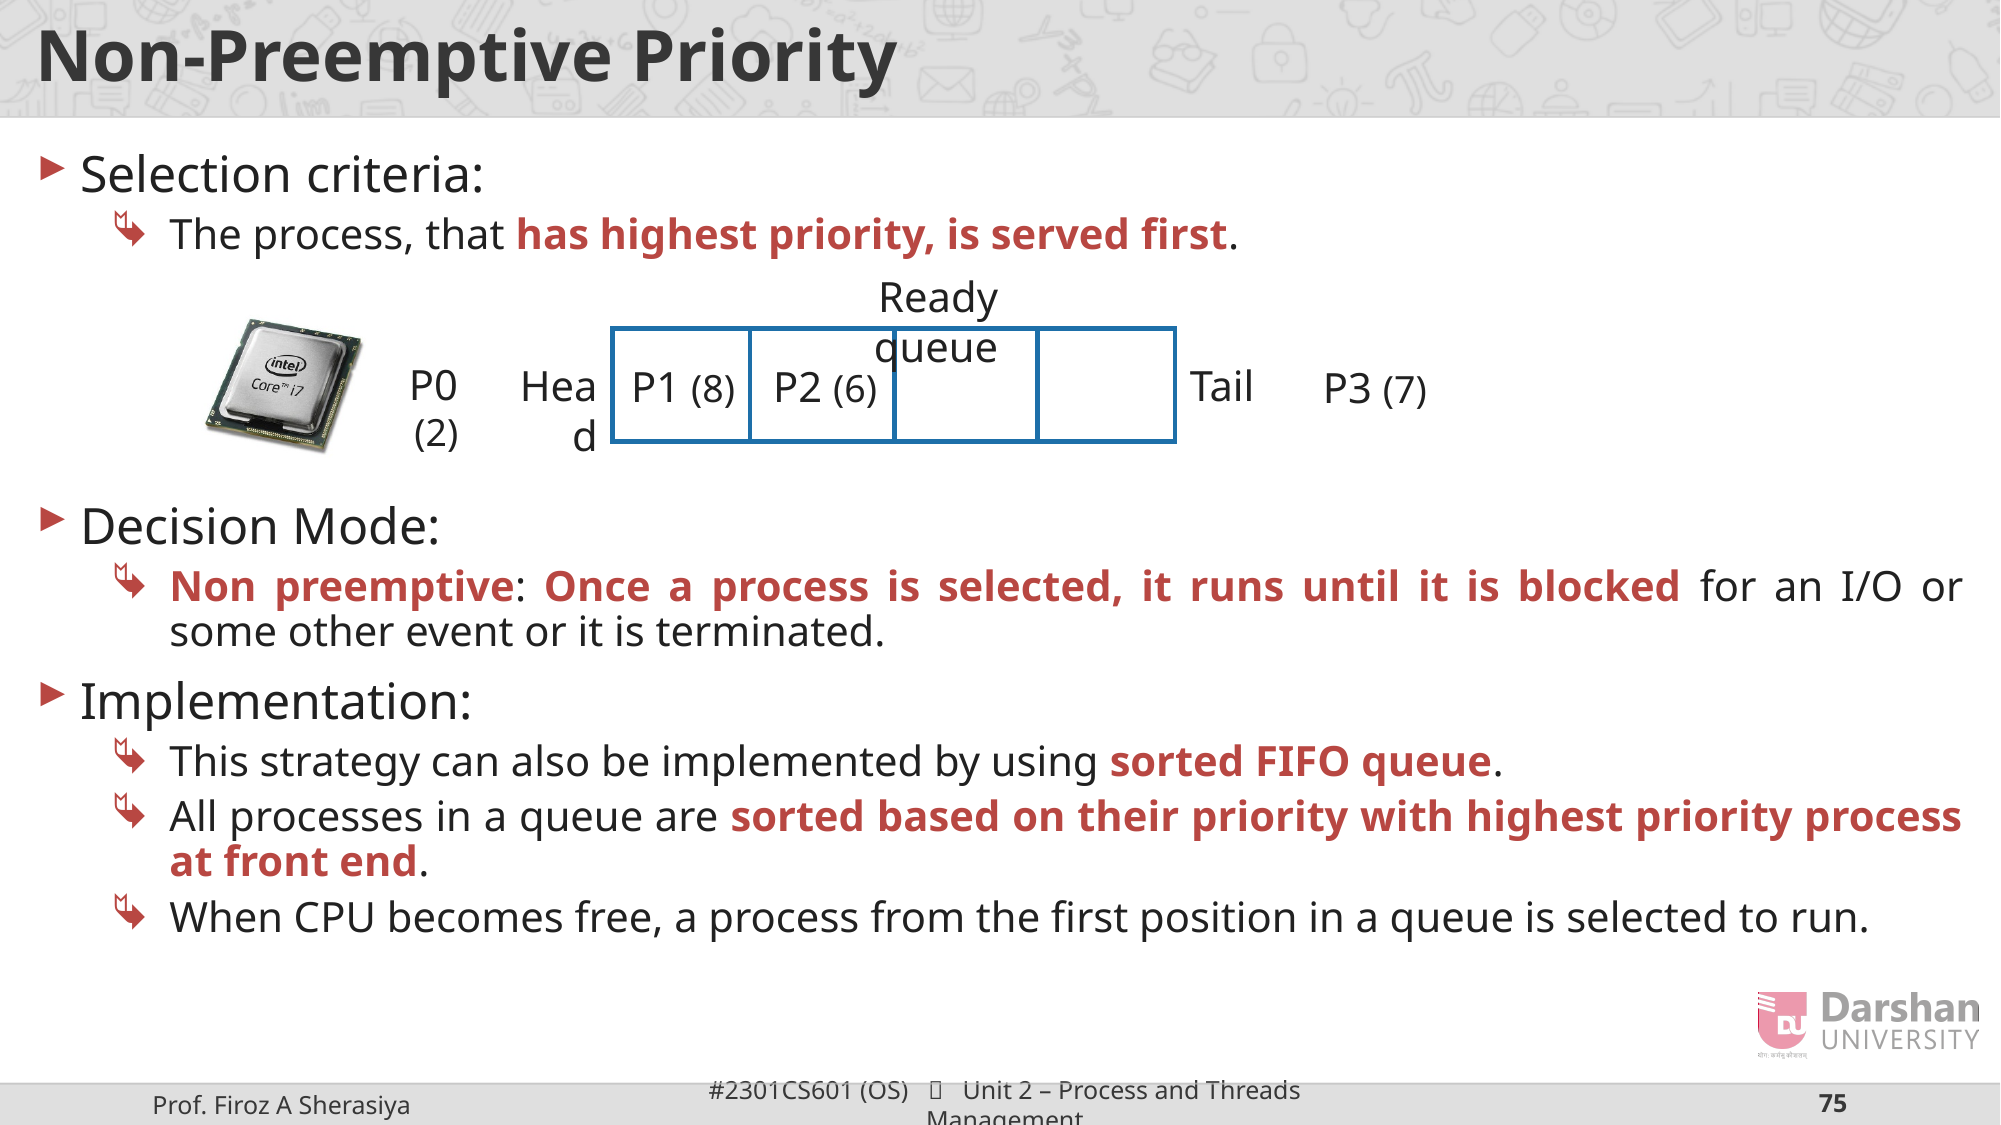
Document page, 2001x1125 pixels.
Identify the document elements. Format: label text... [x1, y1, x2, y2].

text_box Head [492, 352, 613, 467]
text_box P1 (8) [614, 353, 749, 419]
text_box [895, 328, 1037, 442]
list Selection criteria: The process, that has highest priority, is served first. Decision Mode: Non preemptive: Once a process is selected, it runs until it is blocked for an I/O or some other event or it is terminated. Implementation: This strategy can also be implemented by using sorted FIFO queue. All processes in a queue are sorted based on their priority with highest priority process at front end. When CPU becomes free, a process from the first position in a queue is selected to run. [21, 141, 1979, 1059]
title Non-Preemptive Priority [0, 0, 2000, 117]
picture [201, 311, 367, 460]
text_box P0 (2) [345, 351, 473, 462]
text_box P2 (6) [756, 353, 892, 419]
text_box Tail [1174, 352, 1280, 417]
text_box [1038, 328, 1176, 442]
text_box Ready queue [772, 263, 1013, 378]
text_box [611, 328, 749, 442]
text_box P3 (7) [1306, 354, 1442, 420]
text_box [751, 328, 894, 442]
